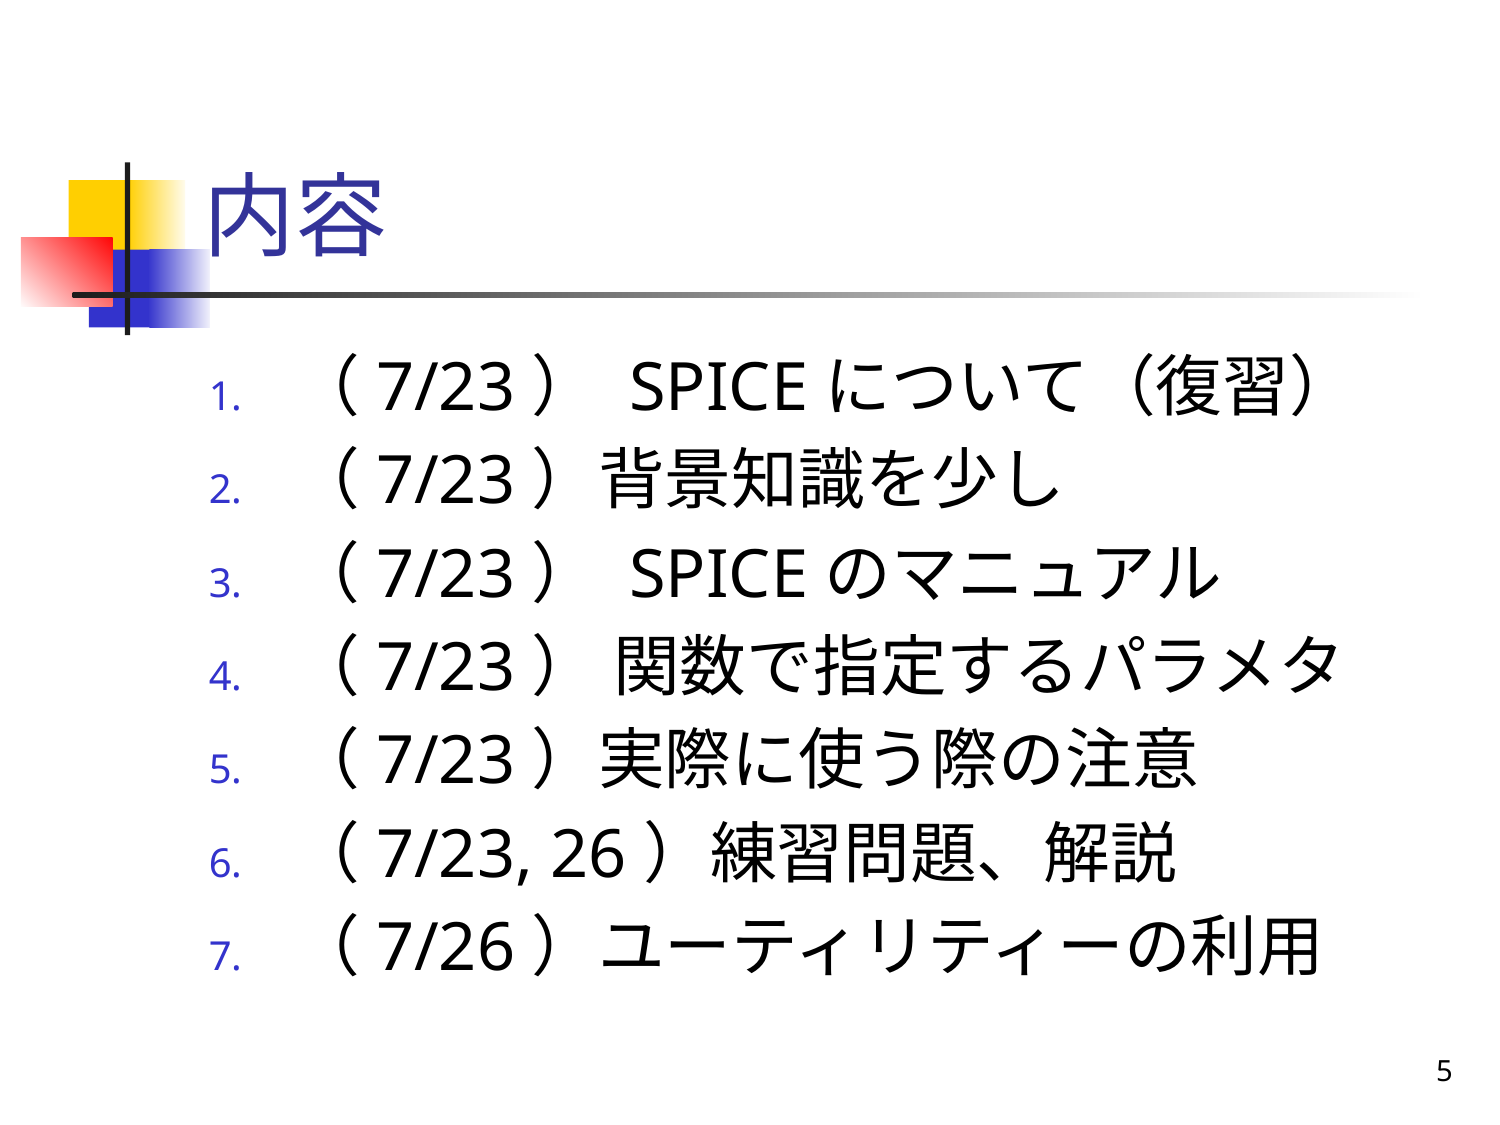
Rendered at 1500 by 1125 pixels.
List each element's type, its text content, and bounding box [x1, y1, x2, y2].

title 内容 [188, 35, 1468, 275]
slide_number 5 [1154, 1023, 1468, 1100]
list （7/23） SPICEについて（復習） （7/23）背景知識を少し （7/23） SPICEのマニュアル （7/23） 関数で指定するパラメタ （7/23）実際に使う際の注意 （7/23, 26）練習問題、解説 （7/26）ユーティリティーの利用 [193, 336, 1469, 1012]
